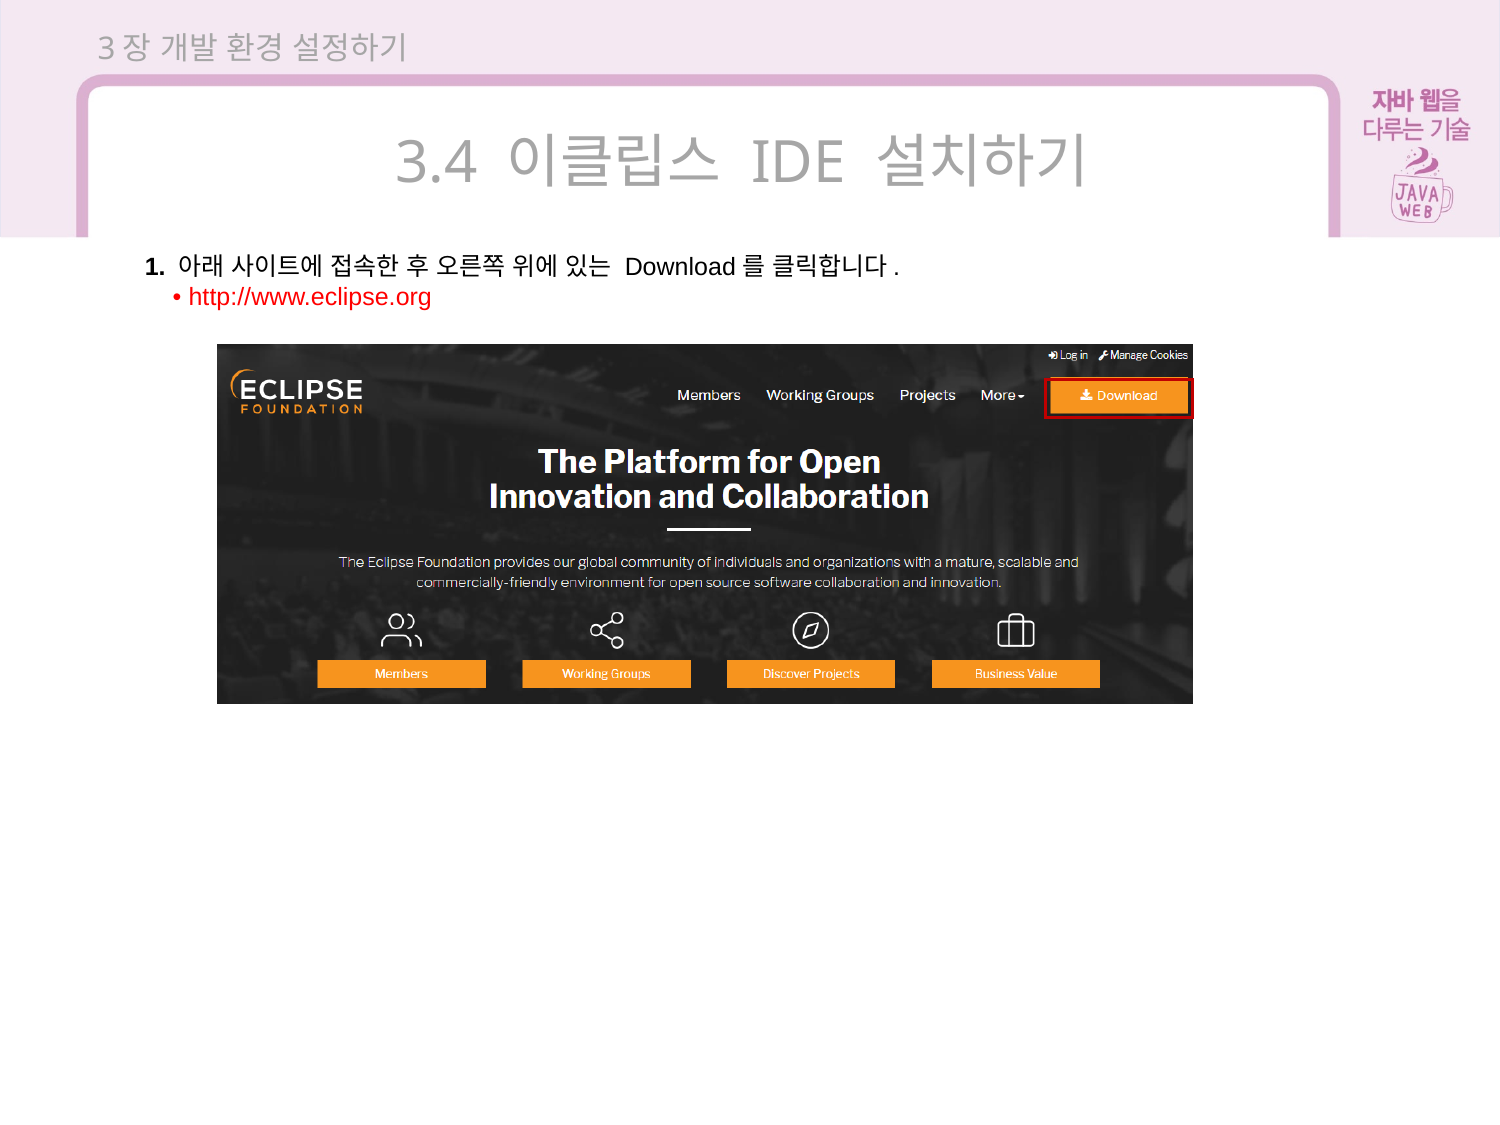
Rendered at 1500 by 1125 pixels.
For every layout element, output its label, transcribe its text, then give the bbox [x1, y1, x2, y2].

text_box 3.4 이클립스 IDE 설치하기 [217, 117, 1268, 202]
text_box 1. 아래 사이트에 접속한 후 오른쪽 위에 있는 Download를 클릭합니다. • http://www.eclipse.org [130, 242, 1450, 318]
text_box 3장 개발 환경 설정하기 [82, 0, 1133, 74]
picture [0, 0, 1500, 1125]
